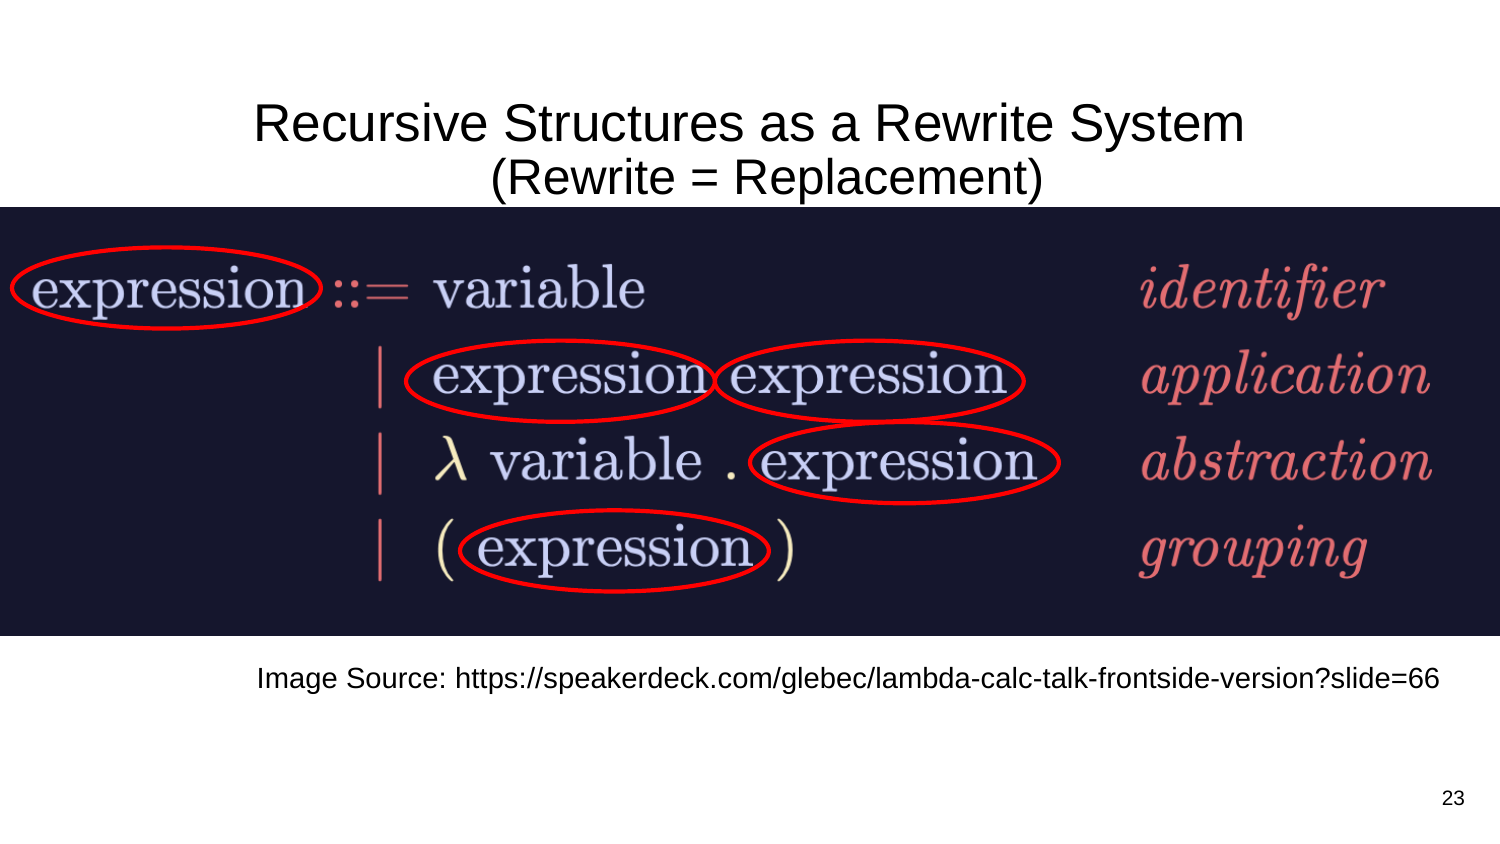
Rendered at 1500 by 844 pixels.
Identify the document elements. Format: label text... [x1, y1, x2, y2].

slide_number 23 [1389, 764, 1480, 830]
text_box (Rewrite = Replacement) [475, 136, 1060, 206]
title Recursive Structures as a Rewrite System [51, 72, 1449, 167]
picture [0, 207, 1500, 637]
text_box Image Source: https://speakerdeck.com/glebec/lambda-calc-talk-frontside-version?slide=66 [241, 651, 1458, 702]
